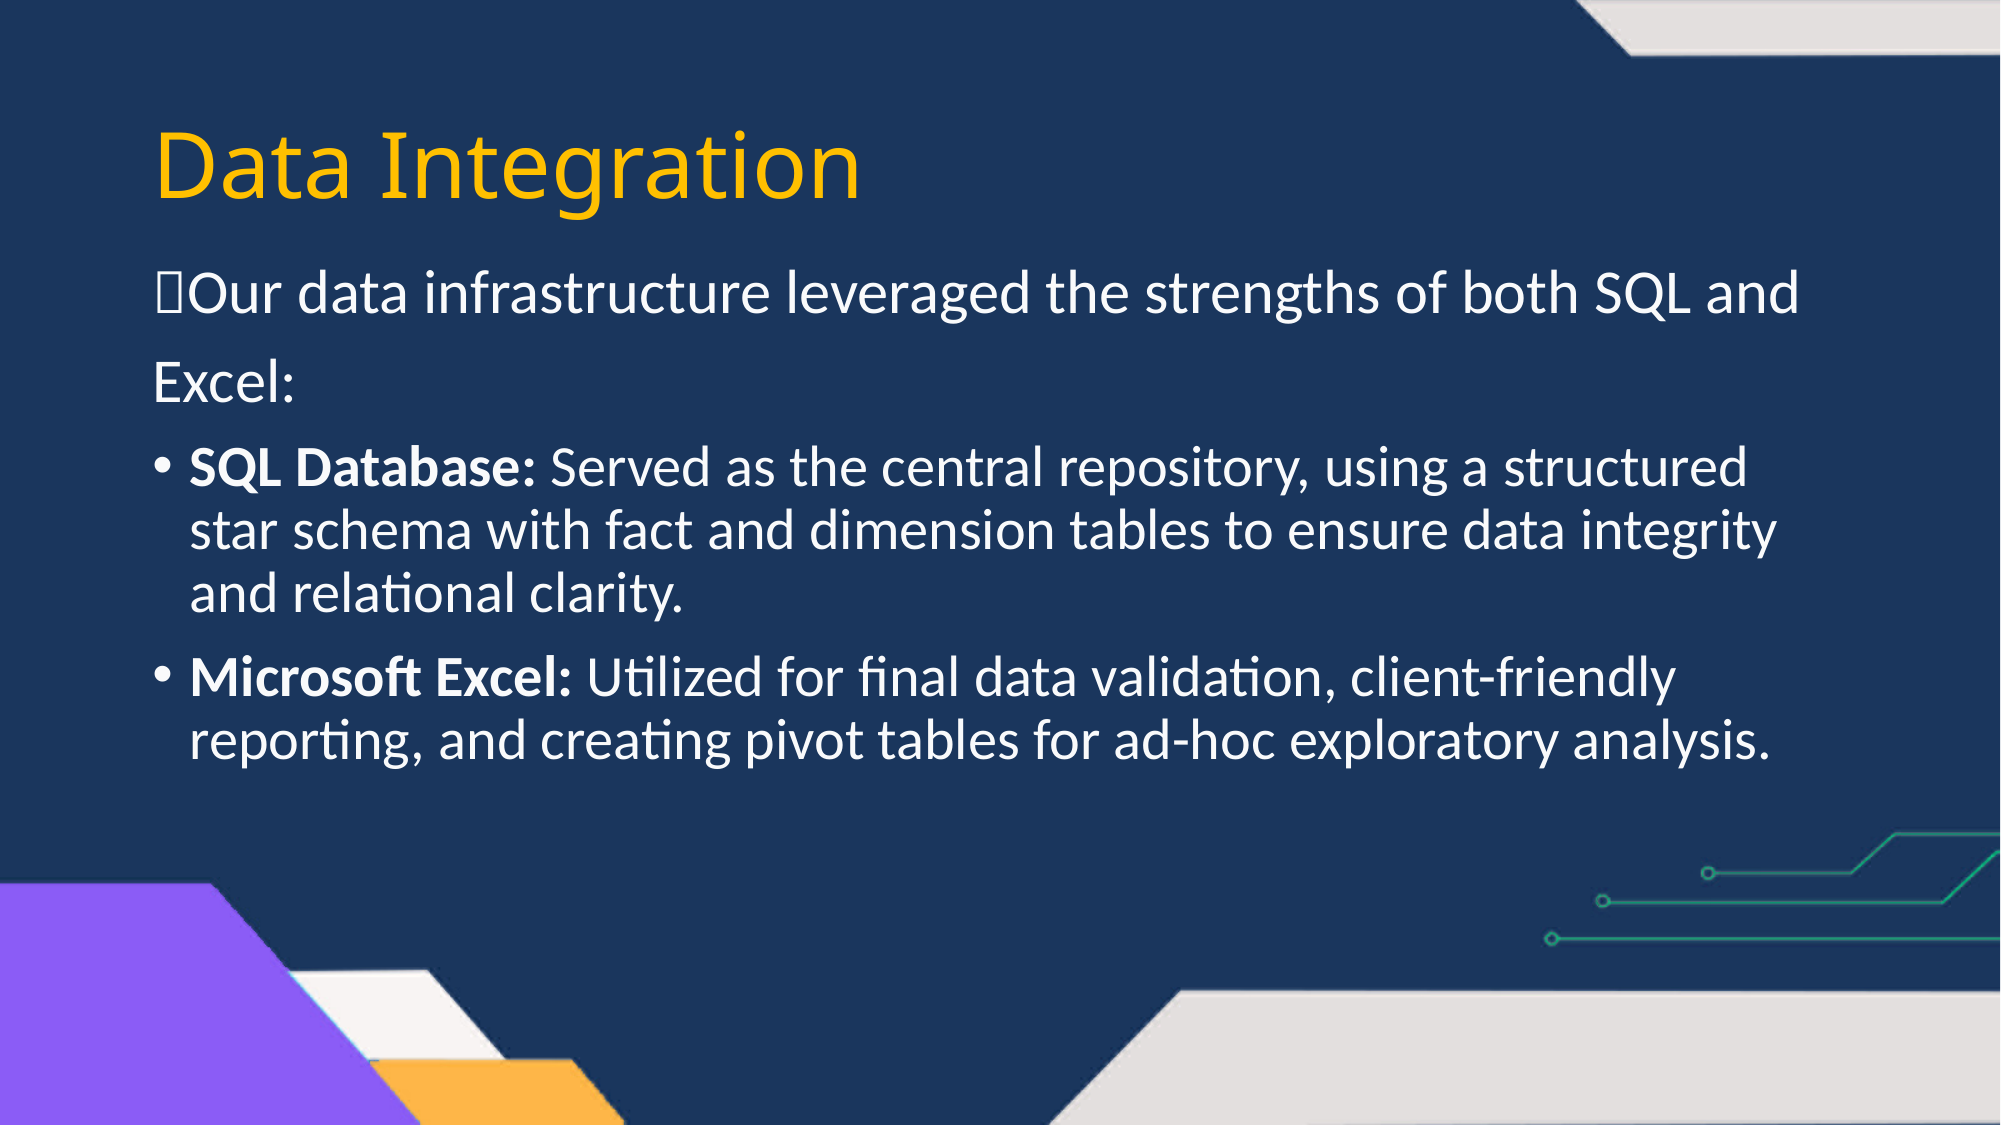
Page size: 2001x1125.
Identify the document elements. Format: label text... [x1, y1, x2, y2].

picture [0, 0, 2001, 1125]
list Our data infrastructure leveraged the strengths of both SQL and Excel: SQL Database: Served as the central repository, using a structured star schema with fact and dimension tables to ensure data integrity and relational clarity. Microsoft Excel: Utilized for final data validation, client-friendly reporting, and creating pivot tables for ad-hoc exploratory analysis. [137, 252, 1863, 967]
title Data Integration [137, 59, 1863, 252]
